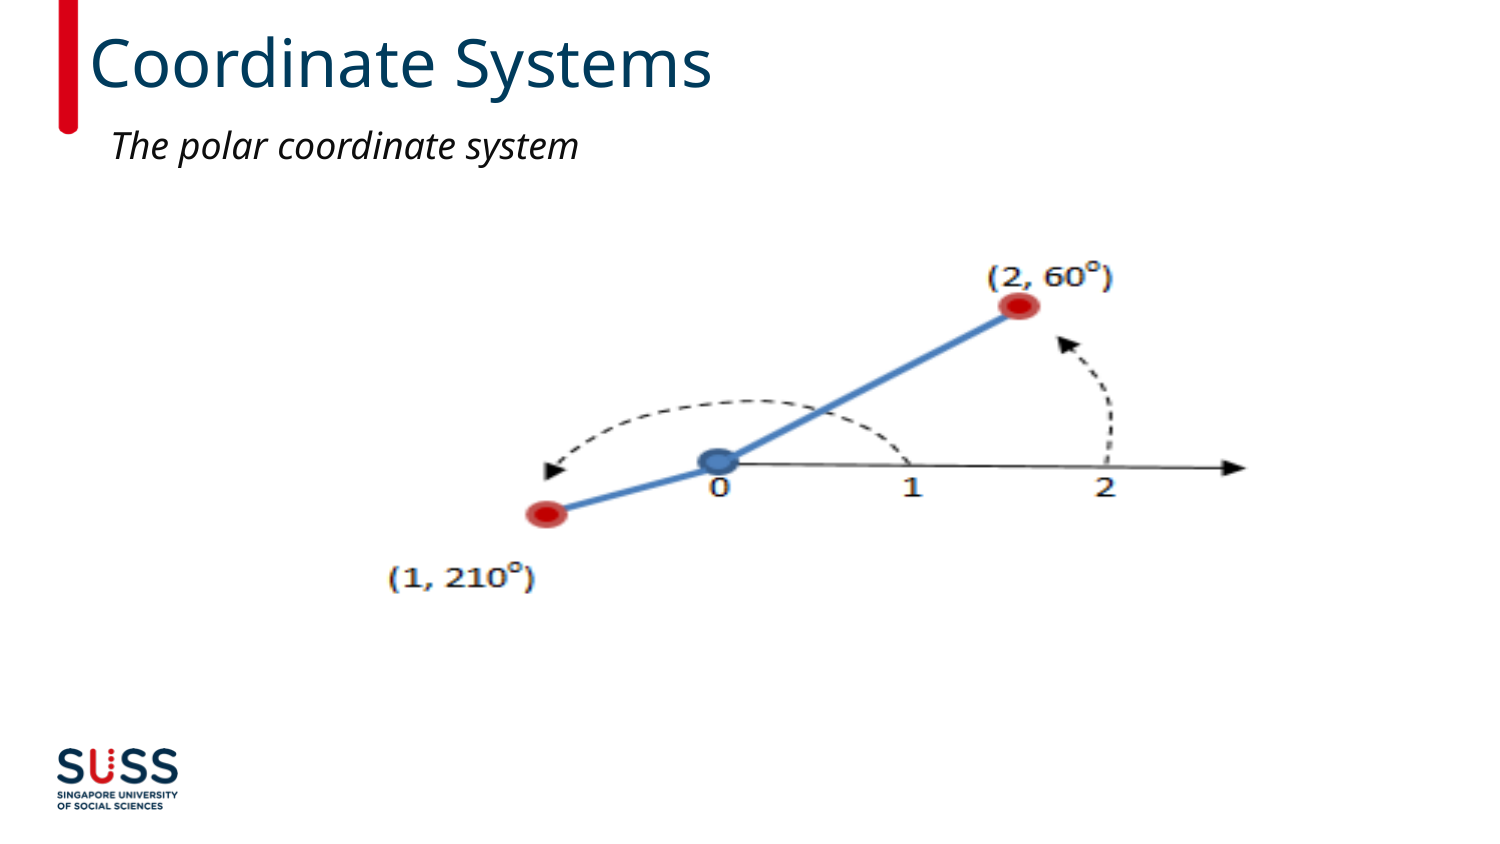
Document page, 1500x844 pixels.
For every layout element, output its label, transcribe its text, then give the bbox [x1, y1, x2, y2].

picture [57, 748, 178, 810]
title Coordinate Systems [74, 13, 1451, 131]
text_box The polar coordinate system [95, 114, 1500, 183]
text_box [175, 211, 1330, 707]
picture [57, 0, 81, 150]
picture [367, 232, 1280, 615]
